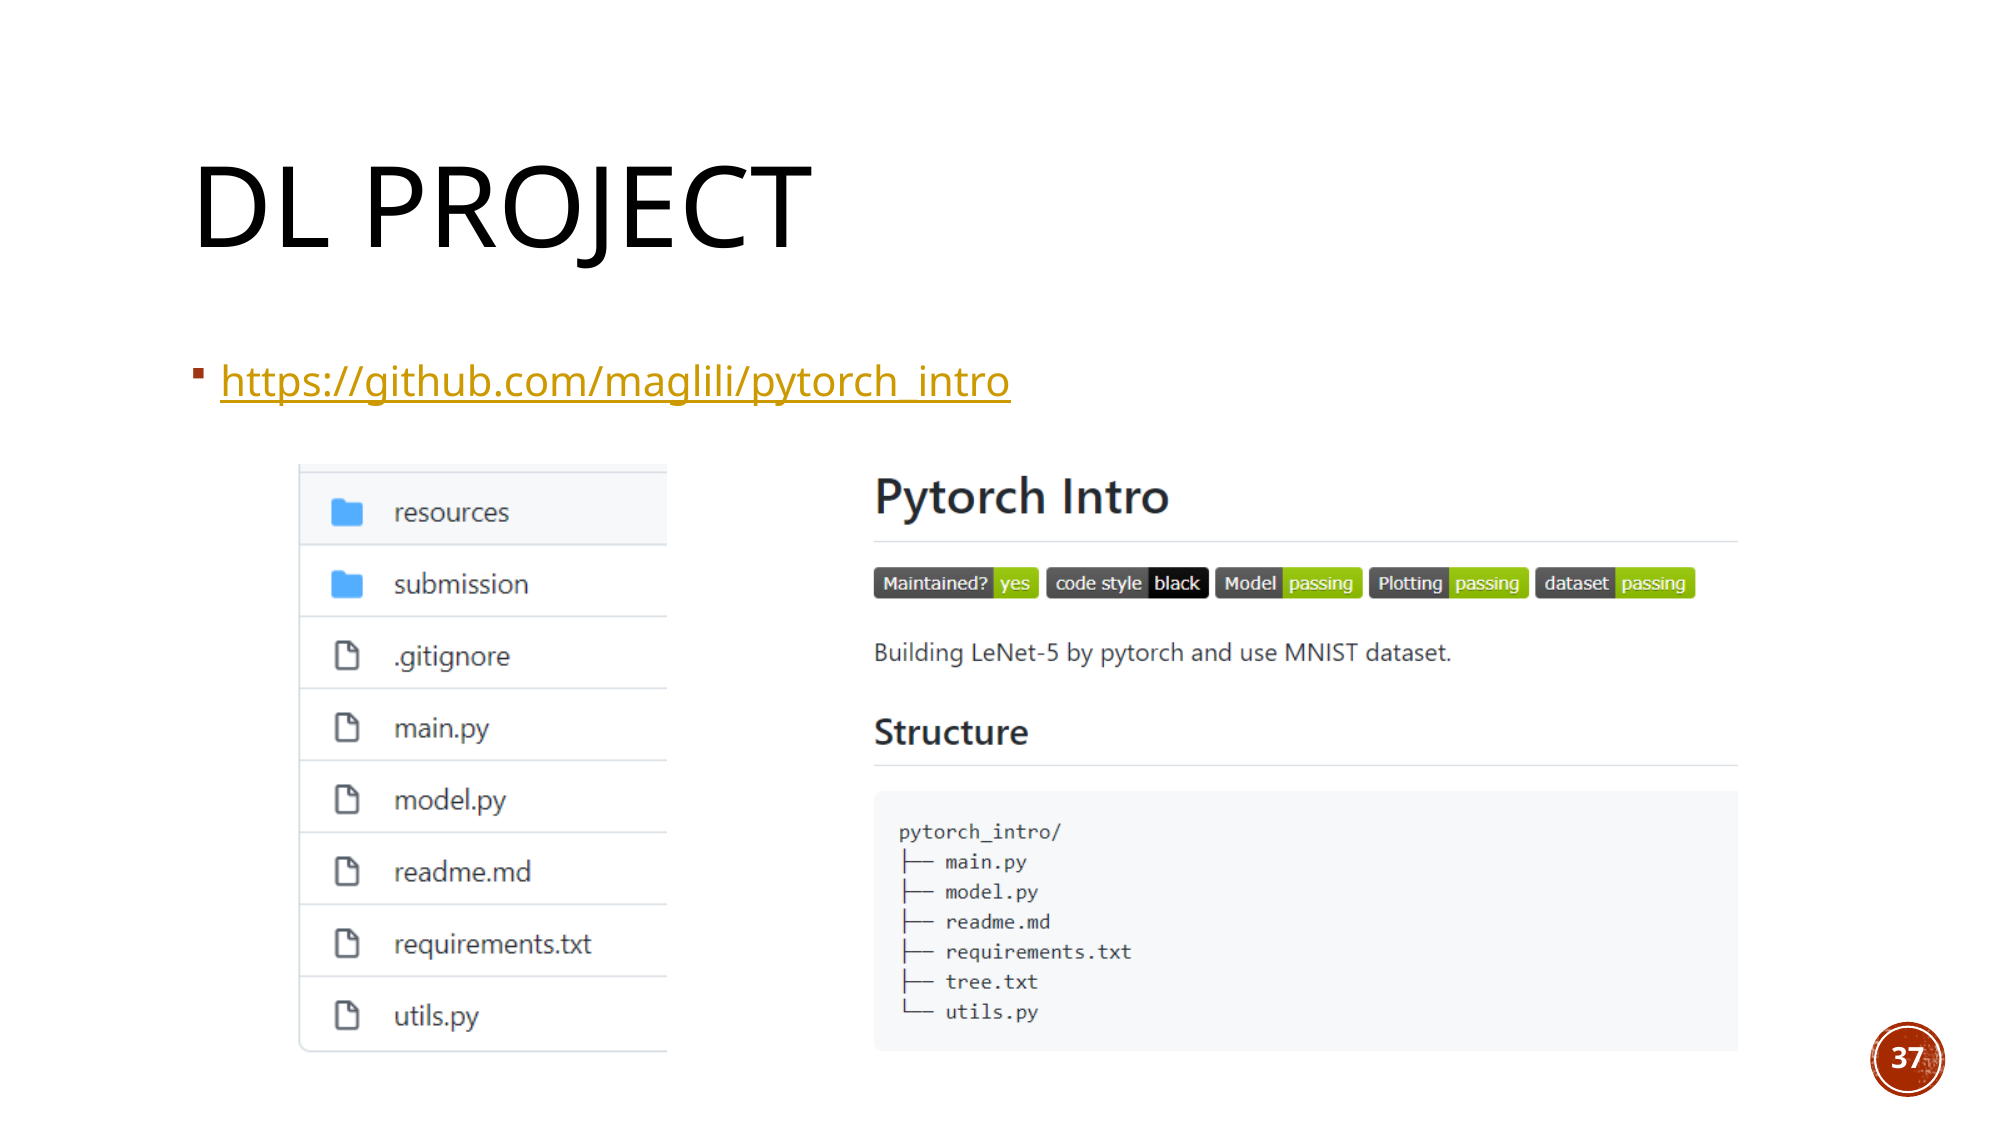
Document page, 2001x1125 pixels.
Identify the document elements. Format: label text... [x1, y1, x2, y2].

title DL PROJECT [175, 79, 1826, 344]
list https://github.com/maglili/pytorch_intro [175, 348, 1826, 1013]
picture [280, 464, 667, 1068]
picture [839, 456, 1738, 1075]
slide_number 37 [1855, 1028, 1961, 1089]
